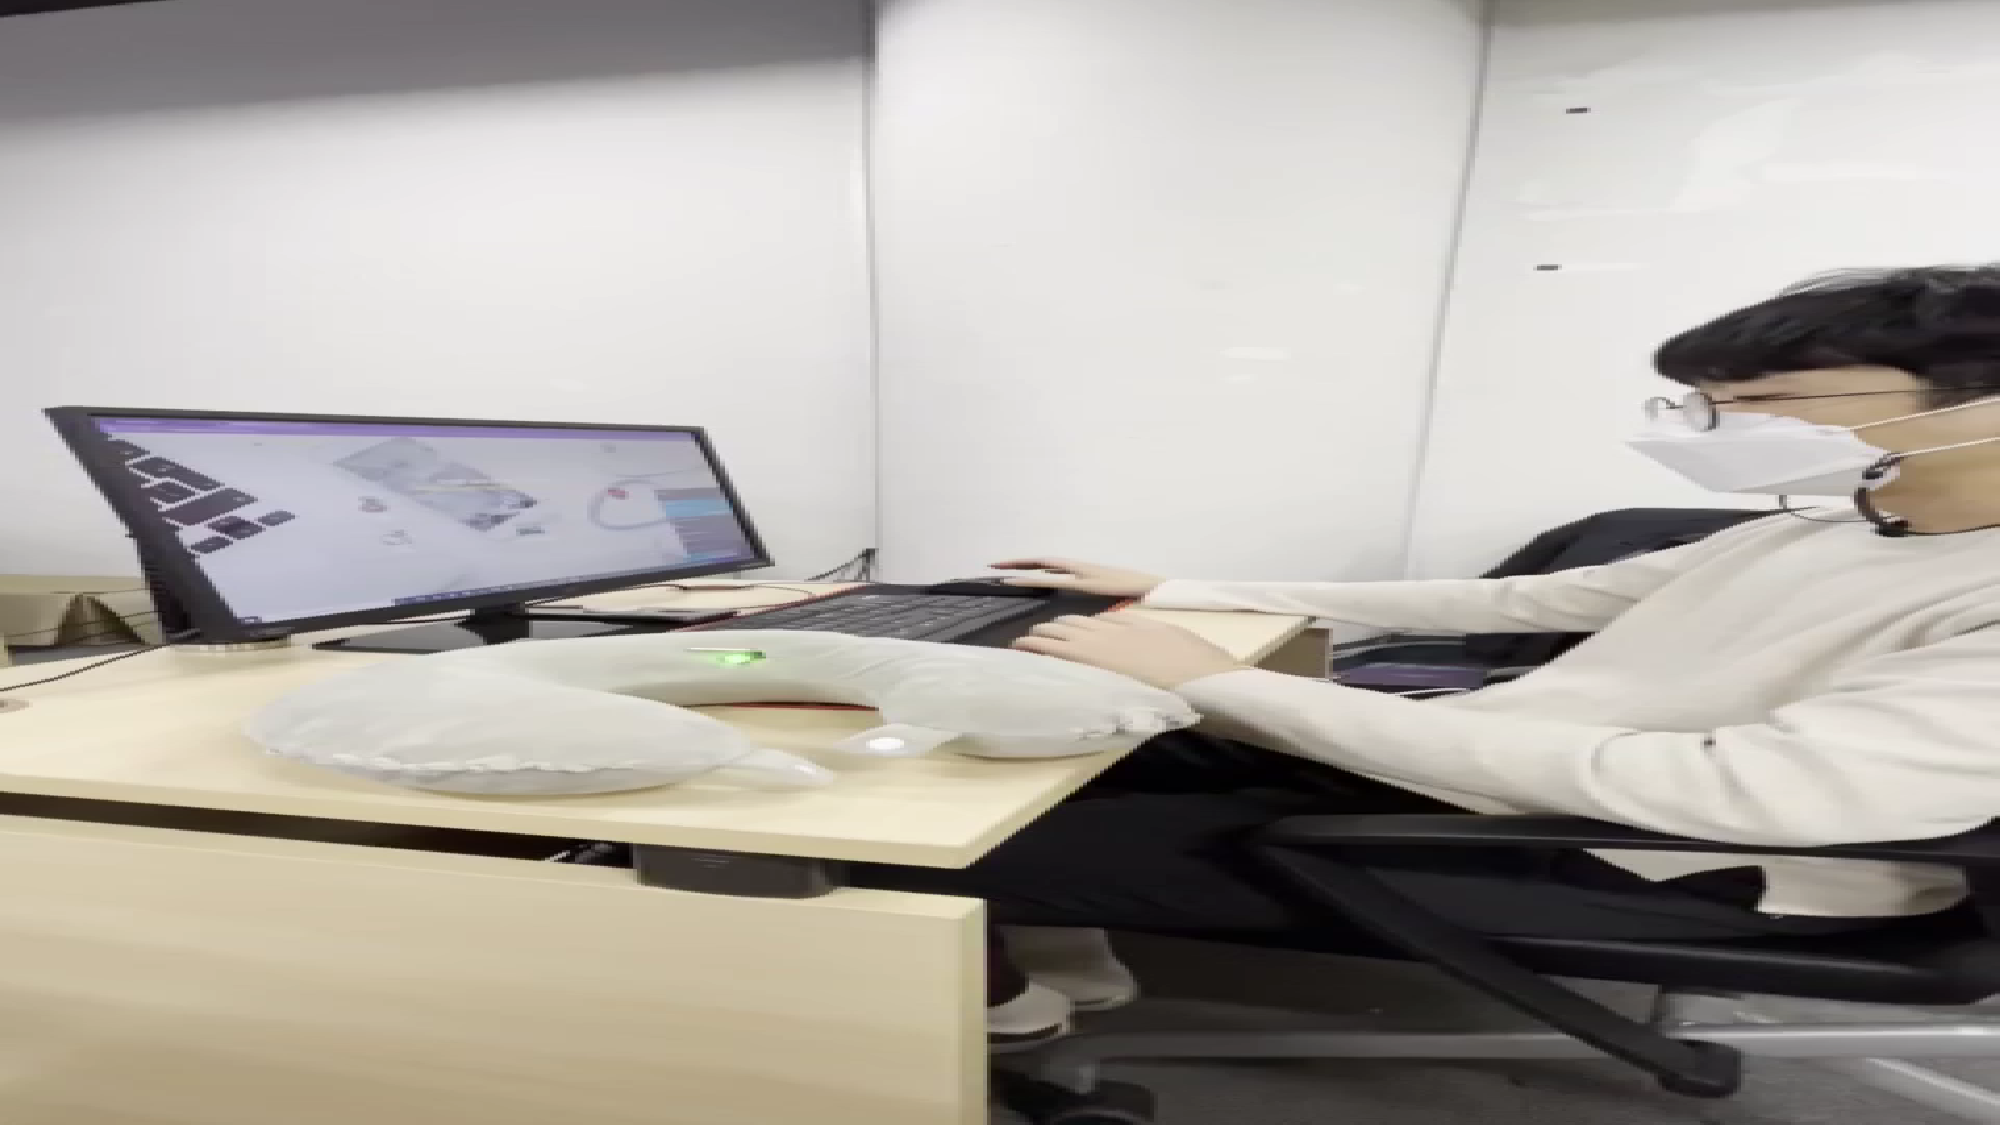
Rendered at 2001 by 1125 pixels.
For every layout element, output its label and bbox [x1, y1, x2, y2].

list [0, 0, 2000, 1125]
